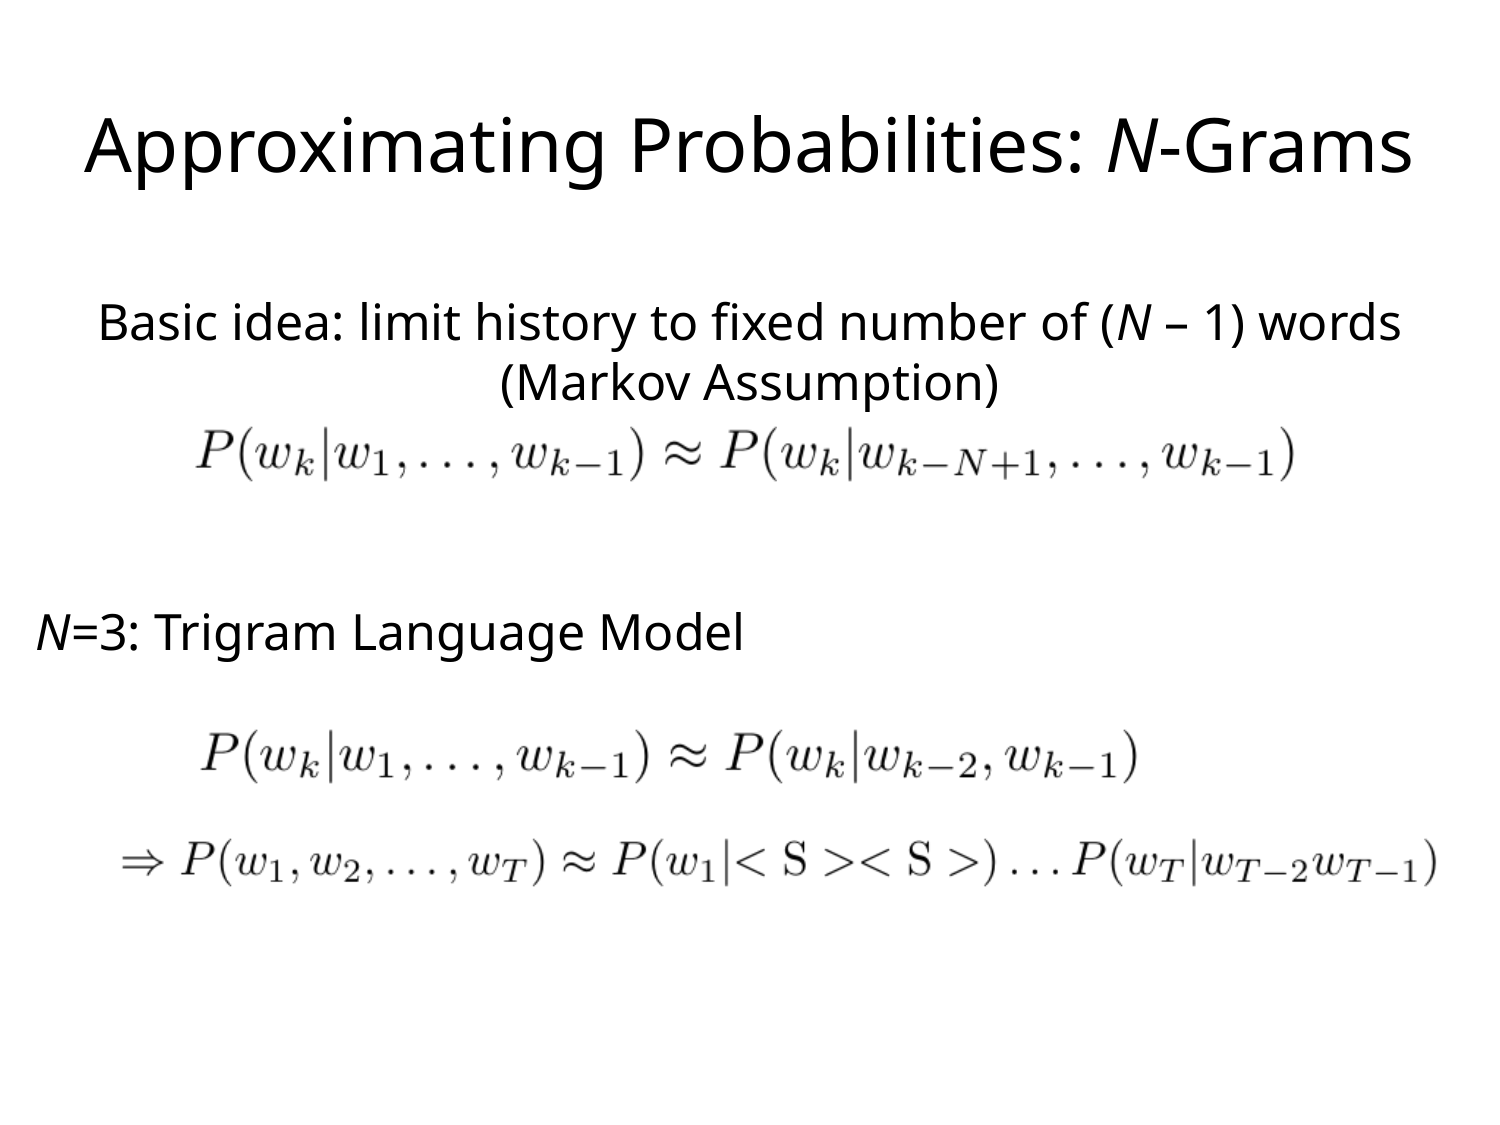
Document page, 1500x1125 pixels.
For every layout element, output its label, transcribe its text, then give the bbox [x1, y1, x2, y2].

picture [193, 424, 1301, 483]
text_box Approximating Probabilities: N-Grams [0, 90, 1500, 203]
picture [198, 727, 1143, 786]
picture [119, 835, 1442, 888]
text_box Basic idea: limit history to fixed number of (N – 1) words (Markov Assumption) [0, 290, 1500, 411]
text_box N=3: Trigram Language Model [35, 600, 747, 661]
